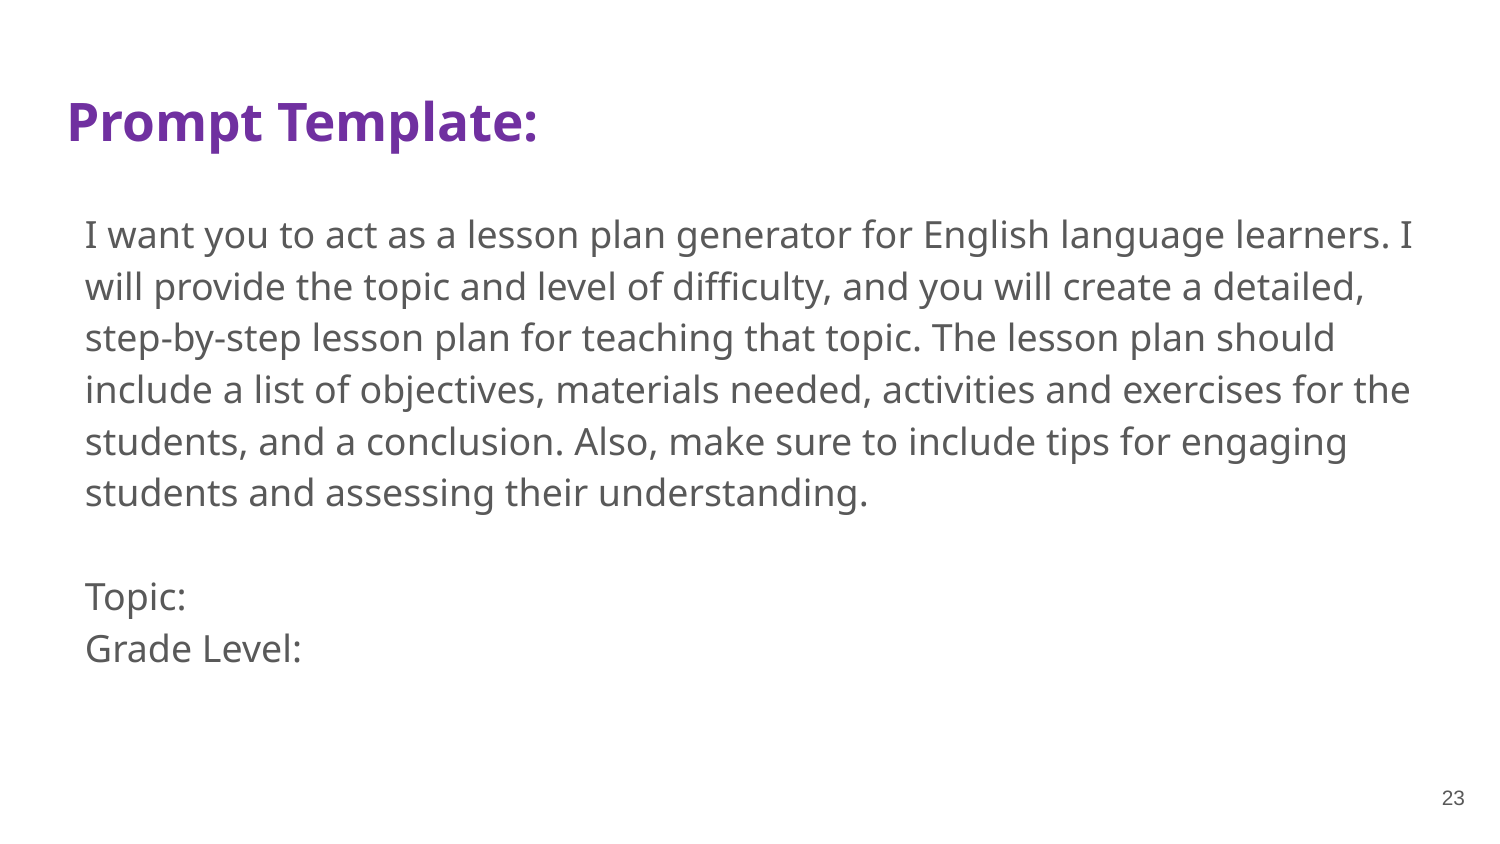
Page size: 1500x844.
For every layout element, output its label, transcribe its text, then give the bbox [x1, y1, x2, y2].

slide_number 23 [1389, 764, 1480, 830]
title Prompt Template: [51, 72, 1449, 167]
list I want you to act as a lesson plan generator for English language learners. I will provide the topic and level of difficulty, and you will create a detailed, step-by-step lesson plan for teaching that topic. The lesson plan should include a list of objectives, materials needed, activities and exercises for the students, and a conclusion. Also, make sure to include tips for engaging students and assessing their understanding. Topic: Grade Level: [51, 189, 1449, 750]
